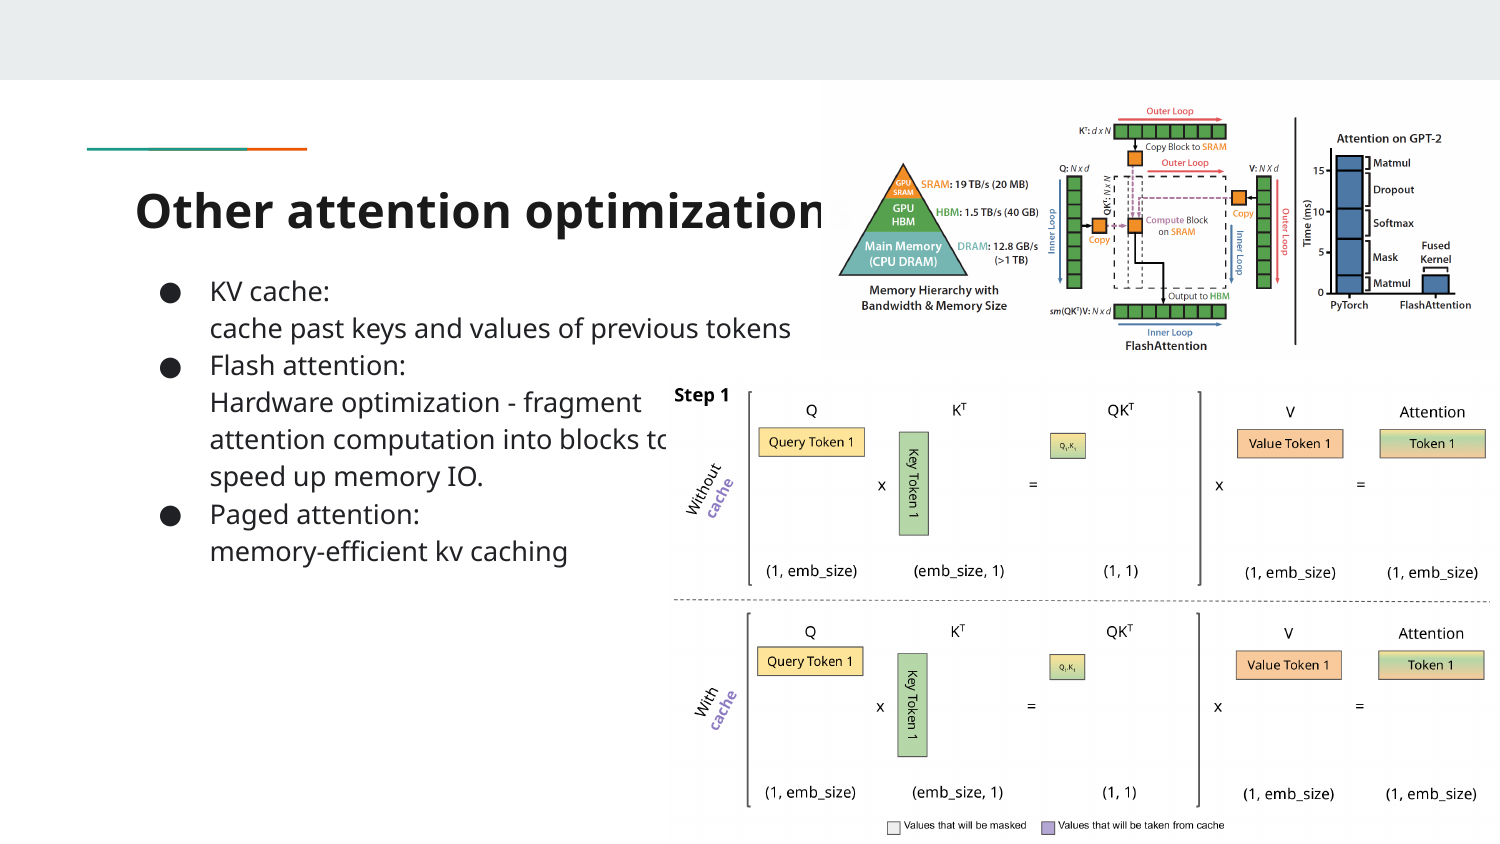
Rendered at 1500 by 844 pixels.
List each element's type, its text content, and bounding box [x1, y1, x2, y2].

picture [821, 81, 1500, 360]
list KV cache: cache past keys and values of previous tokens Flash attention: Hardware optimization - fragment attention computation into blocks to speed up memory IO. Paged attention: memory-efficient kv caching [119, 254, 1381, 797]
picture [666, 374, 1500, 844]
title Other attention optimizations [119, 166, 816, 254]
